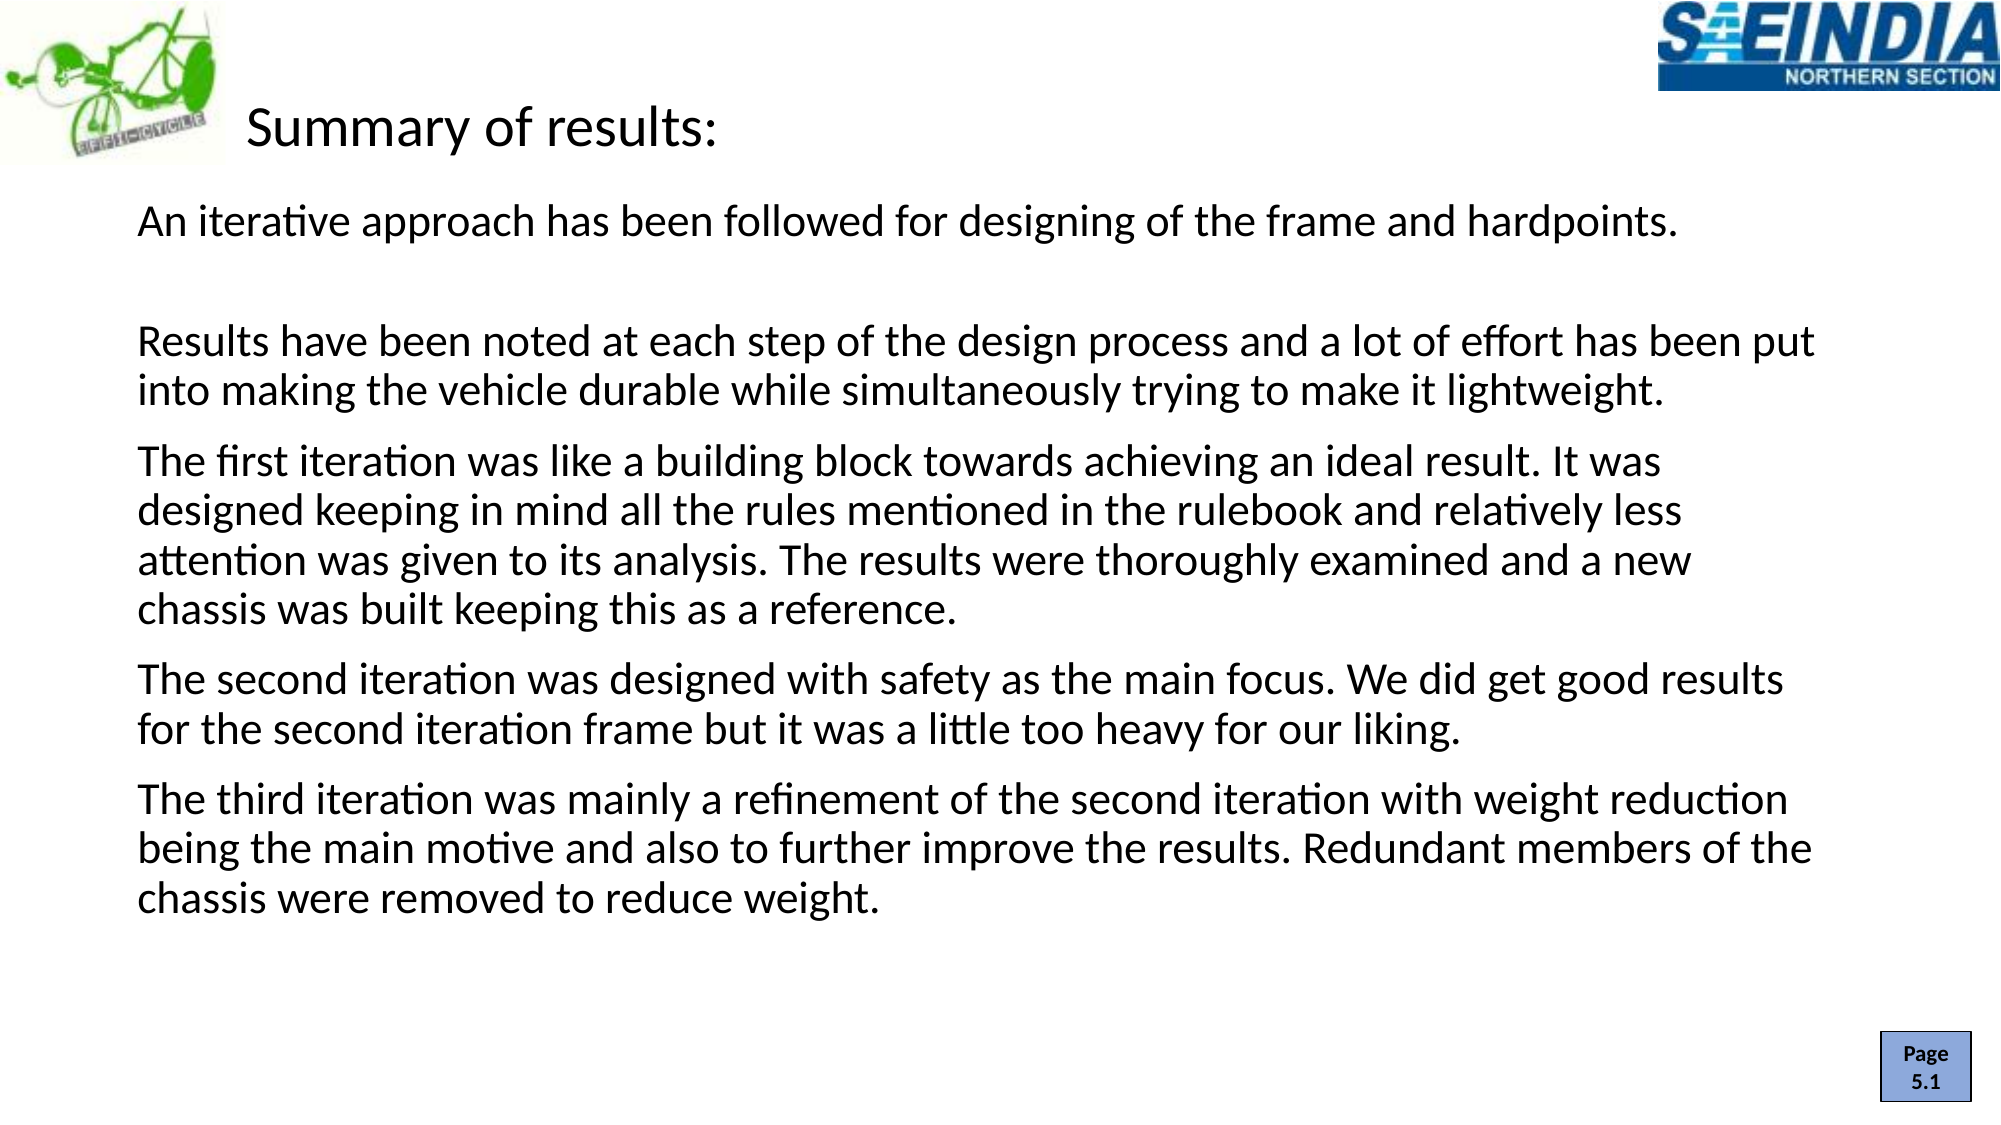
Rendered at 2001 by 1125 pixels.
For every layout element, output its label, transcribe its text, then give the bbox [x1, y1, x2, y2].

picture [1658, 1, 2000, 91]
title Summary of results: [231, 66, 1603, 189]
picture [0, 1, 226, 165]
text_box Page 5.1 [1881, 1031, 1972, 1102]
list An iterative approach has been followed for designing of the frame and hardpoints. Results have been noted at each step of the design process and a lot of effort has been put into making the vehicle durable while simultaneously trying to make it lightweight. The first iteration was like a building block towards achieving an ideal result. It was designed keeping in mind all the rules mentioned in the rulebook and relatively less attention was given to its analysis. The results were thoroughly examined and a new chassis was built keeping this as a reference. The second iteration was designed with safety as the main focus. We did get good results for the second iteration frame but it was a little too heavy for our liking. The third iteration was mainly a refinement of the second iteration with weight reduction being the main motive and also to further improve the results. Redundant members of the chassis were removed to reduce weight. [122, 189, 1848, 1049]
